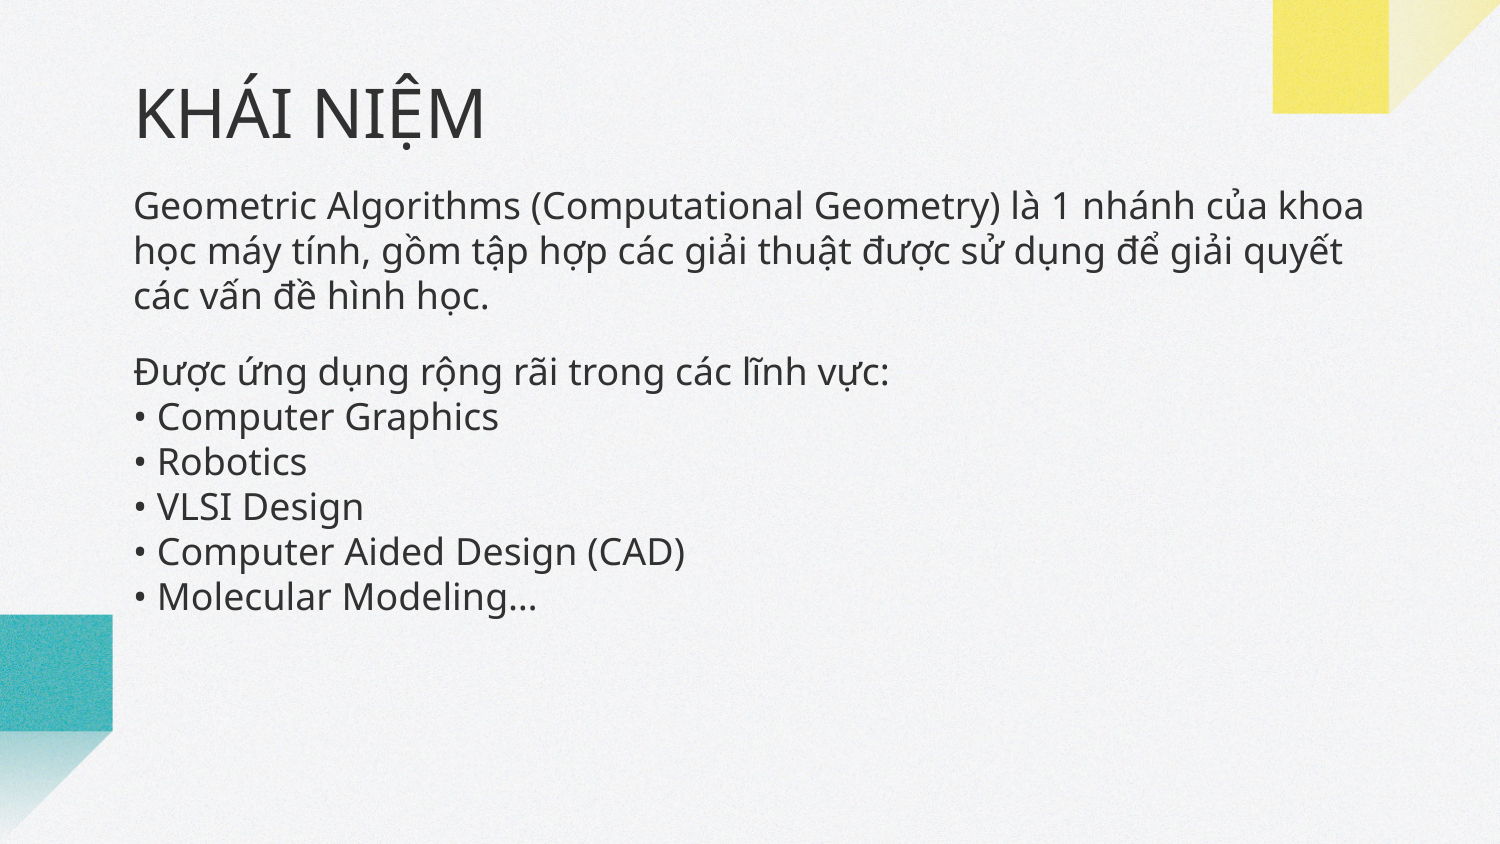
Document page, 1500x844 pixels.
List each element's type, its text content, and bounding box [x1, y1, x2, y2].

picture [0, 0, 1500, 844]
list Geometric Algorithms (Computational Geometry) là 1 nhánh của khoa học máy tính, gồm tập hợp các giải thuật được sử dụng để giải quyết các vấn đề hình học. [118, 159, 1382, 306]
title KHÁI NIỆM [118, 63, 1159, 158]
text_box Được ứng dụng rộng rãi trong các lĩnh vực: • Computer Graphics • Robotics • VLSI Design • Computer Aided Design (CAD) • Molecular Modeling… [118, 306, 1382, 660]
